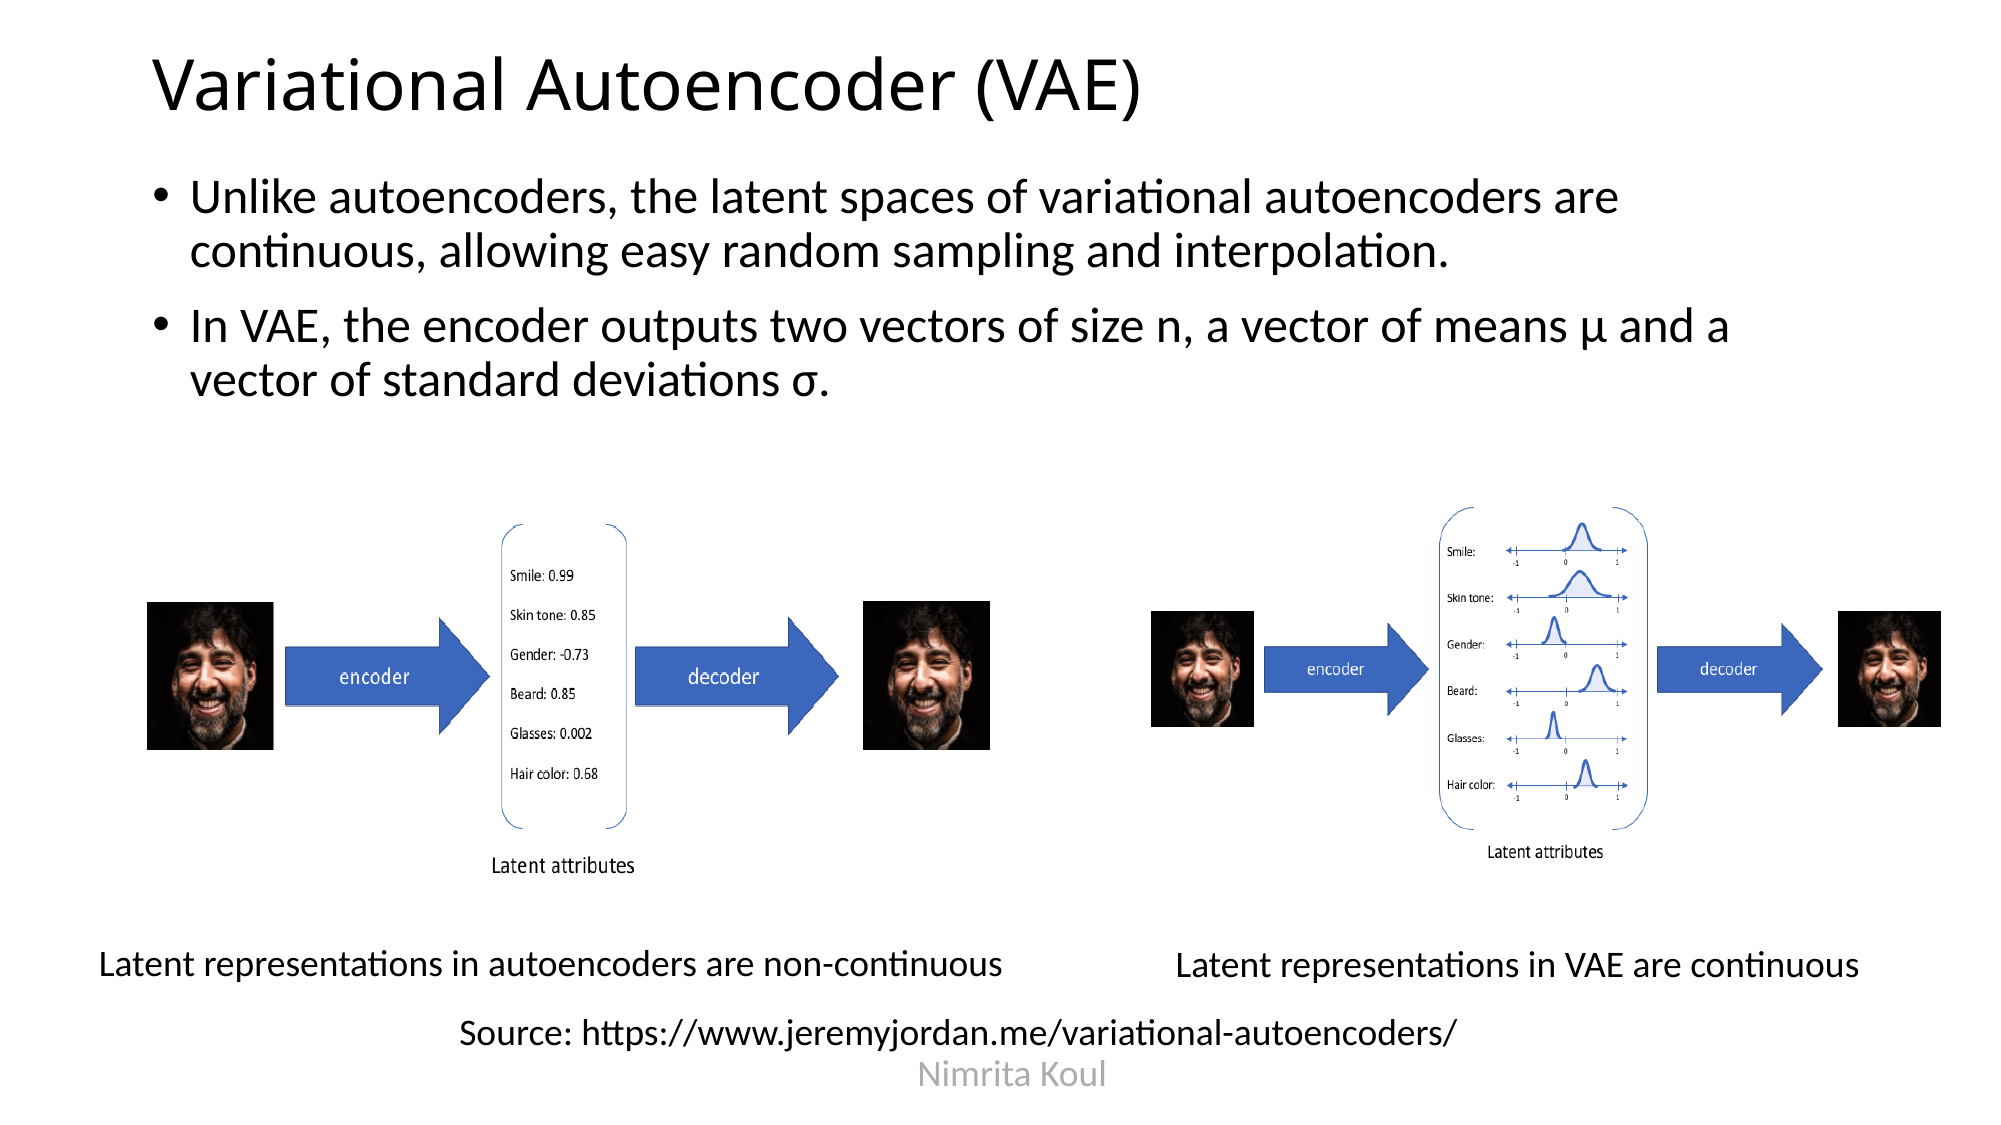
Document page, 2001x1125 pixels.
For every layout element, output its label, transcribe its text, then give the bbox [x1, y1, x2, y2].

title Variational Autoencoder (VAE) [137, 41, 1863, 133]
text_box Unlike autoencoders, the latent spaces of variational autoencoders are continuous, allowing easy random sampling and interpolation. In VAE, the encoder outputs two vectors of size n, a vector of means μ and a vector of standard deviations σ. [137, 162, 1863, 1014]
text_box Source: https://www.jeremyjordan.me/variational-autoencoders/ [444, 1000, 1660, 1060]
picture [1101, 415, 2000, 918]
picture [76, 446, 1063, 950]
text_box Latent representations in VAE are continuous [1160, 932, 1876, 993]
text_box Latent representations in autoencoders are non-continuous [84, 950, 1019, 992]
